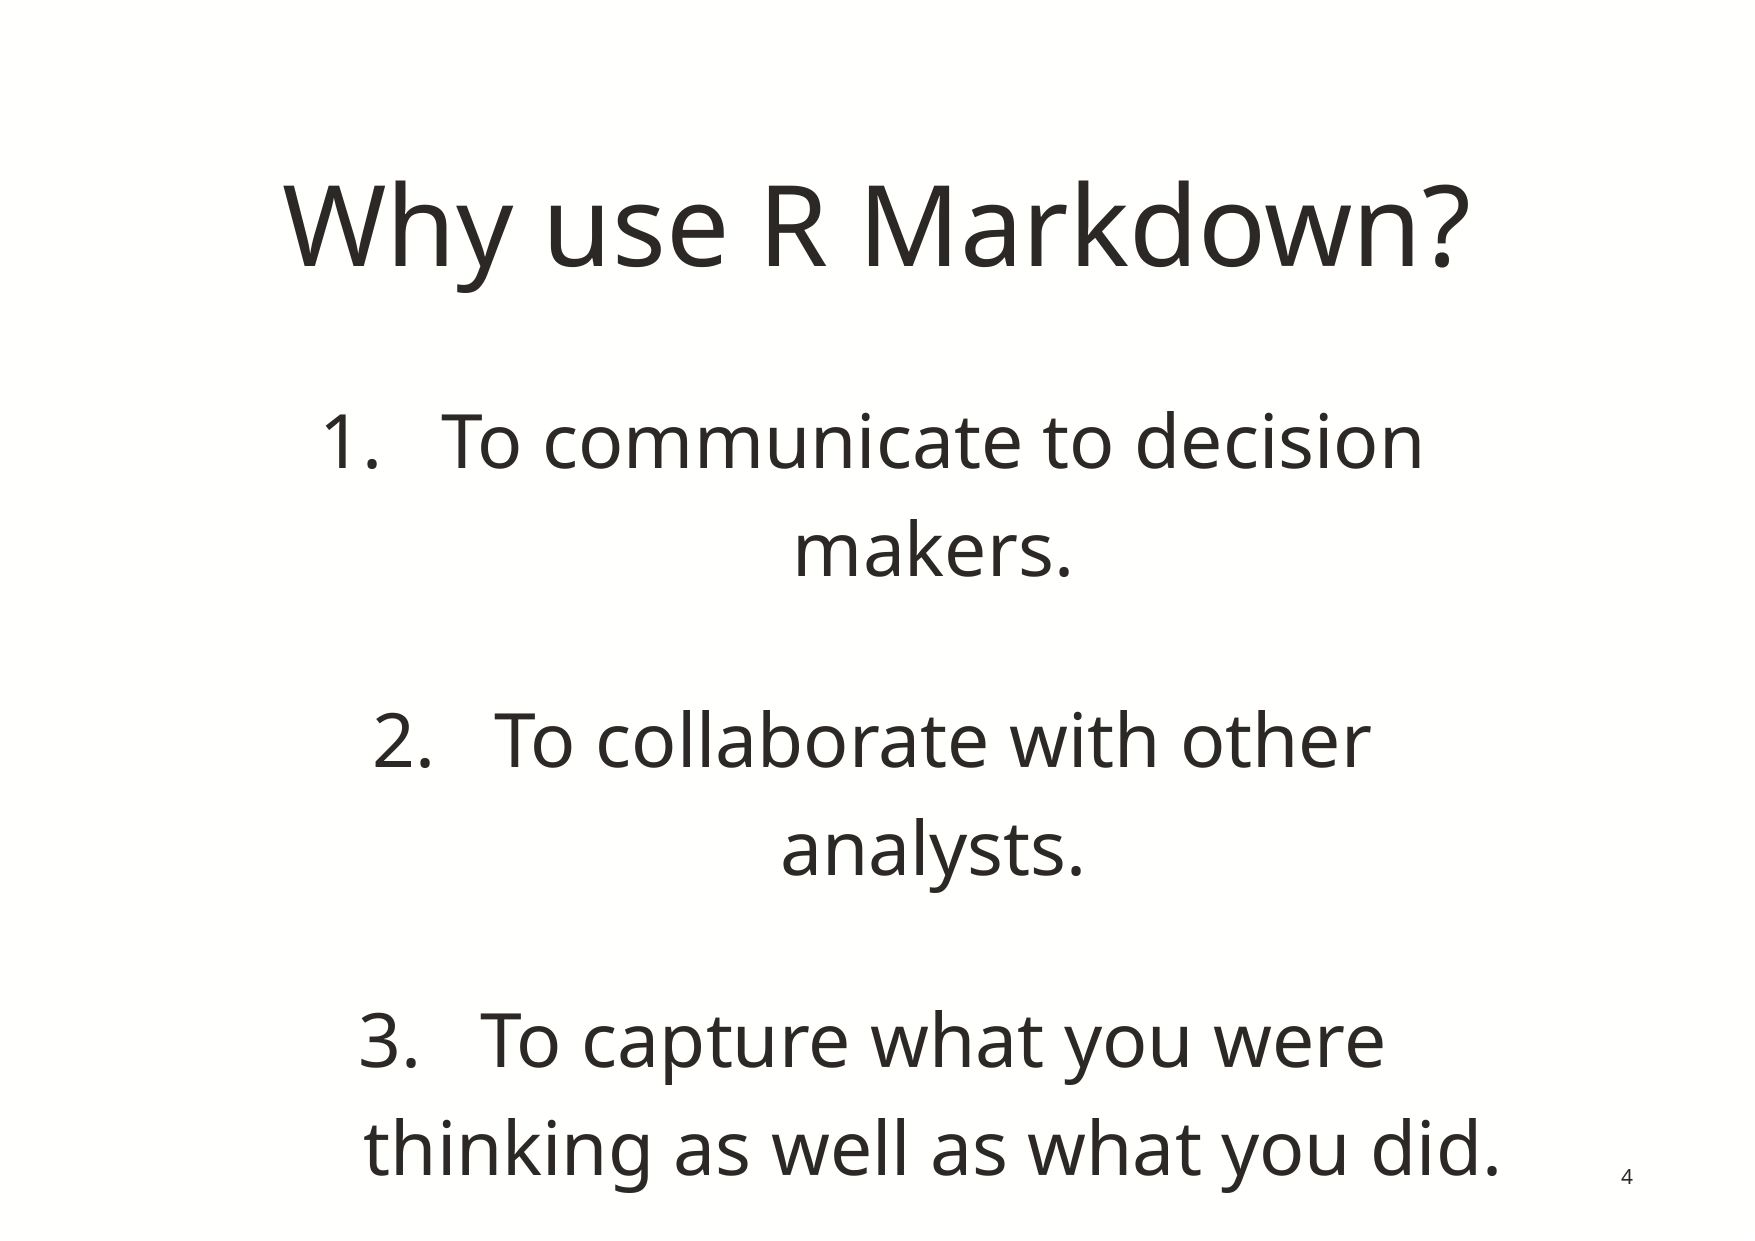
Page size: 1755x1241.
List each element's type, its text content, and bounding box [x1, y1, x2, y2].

slide_number 4 [1526, 1151, 1645, 1211]
title Why use R Markdown? [109, 182, 1645, 301]
list To communicate to decision makers. To collaborate with other analysts. To capture what you were thinking as well as what you did. [203, 335, 1543, 1152]
